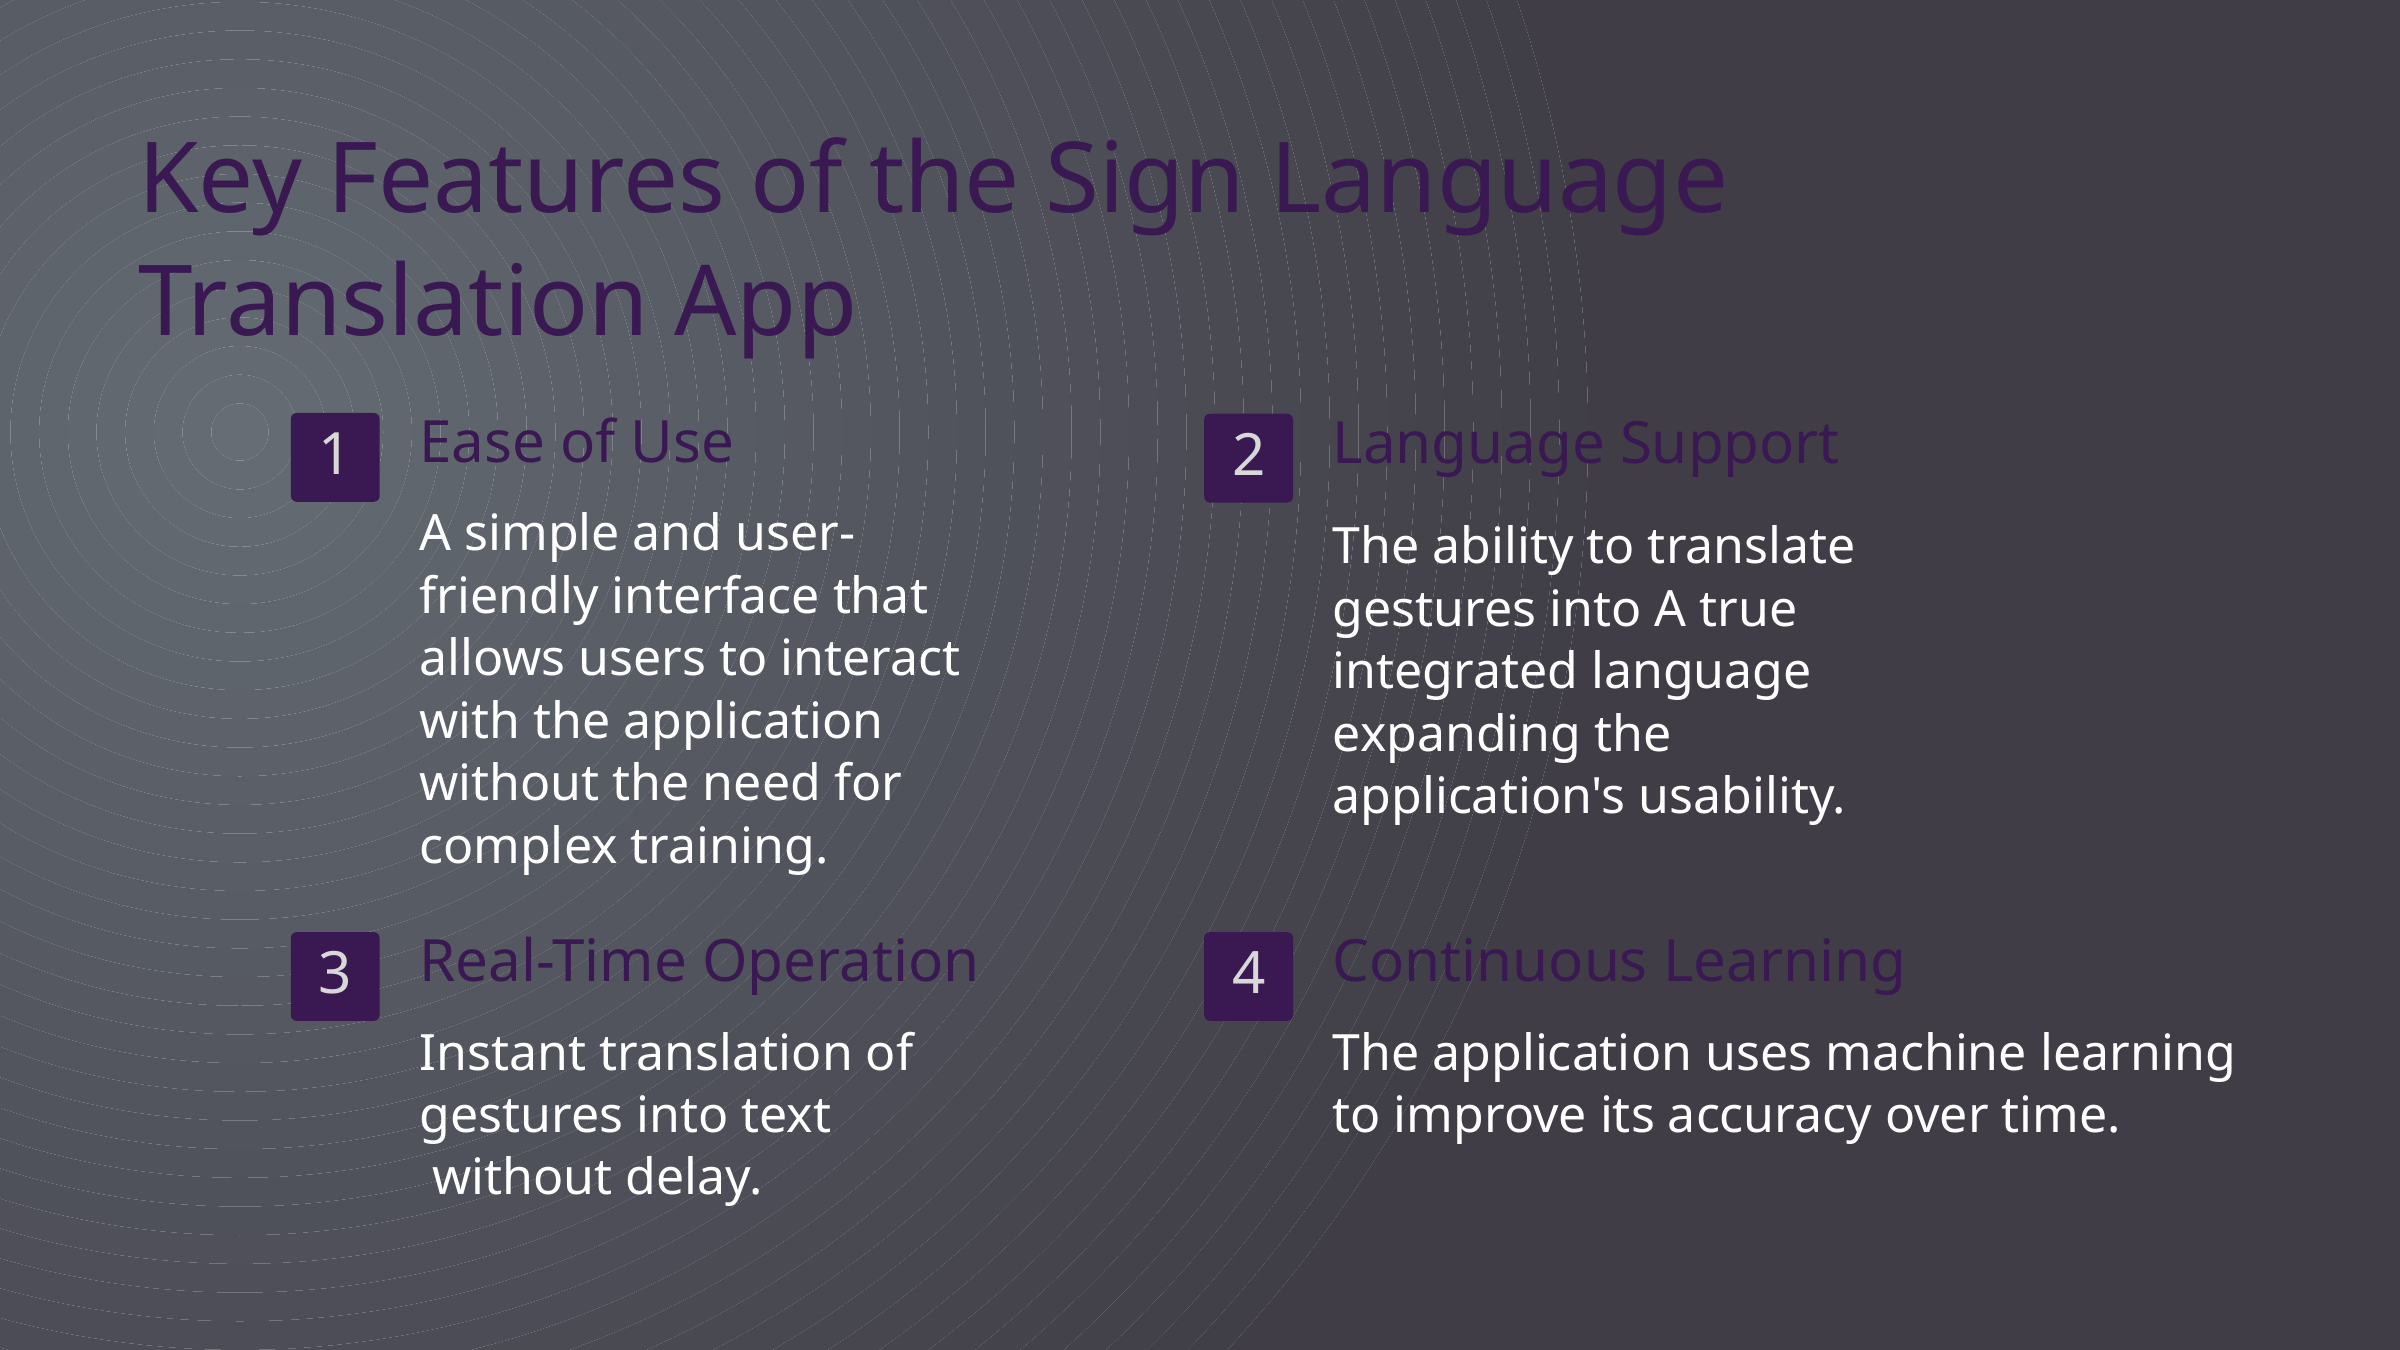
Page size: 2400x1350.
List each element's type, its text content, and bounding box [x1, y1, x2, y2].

text_box 3 [317, 946, 353, 1007]
text_box A simple and user-friendly interface that allows users to interact with the application without the need for complex training. [419, 498, 973, 815]
text_box 4 [1230, 946, 1267, 1007]
text_box Real-Time Operation [419, 932, 914, 994]
text_box 1 [325, 427, 345, 487]
text_box The ability to translate gestures into A true integrated language expanding the application's usability. [1332, 511, 1886, 765]
text_box Instant translation of gestures into text without delay. [419, 1017, 973, 1208]
text_box 2 [1231, 428, 1266, 488]
text_box [1204, 413, 1294, 503]
text_box The application uses machine learning to improve its accuracy over time. [1332, 1017, 2246, 1145]
text_box Key Features of the Sign Language Translation App [138, 109, 2262, 357]
text_box Ease of Use [419, 412, 914, 475]
text_box Continuous Learning [1332, 932, 1827, 994]
text_box Language Support [1332, 413, 1886, 511]
text_box [290, 412, 380, 502]
text_box [290, 932, 380, 1021]
text_box [1204, 932, 1294, 1021]
